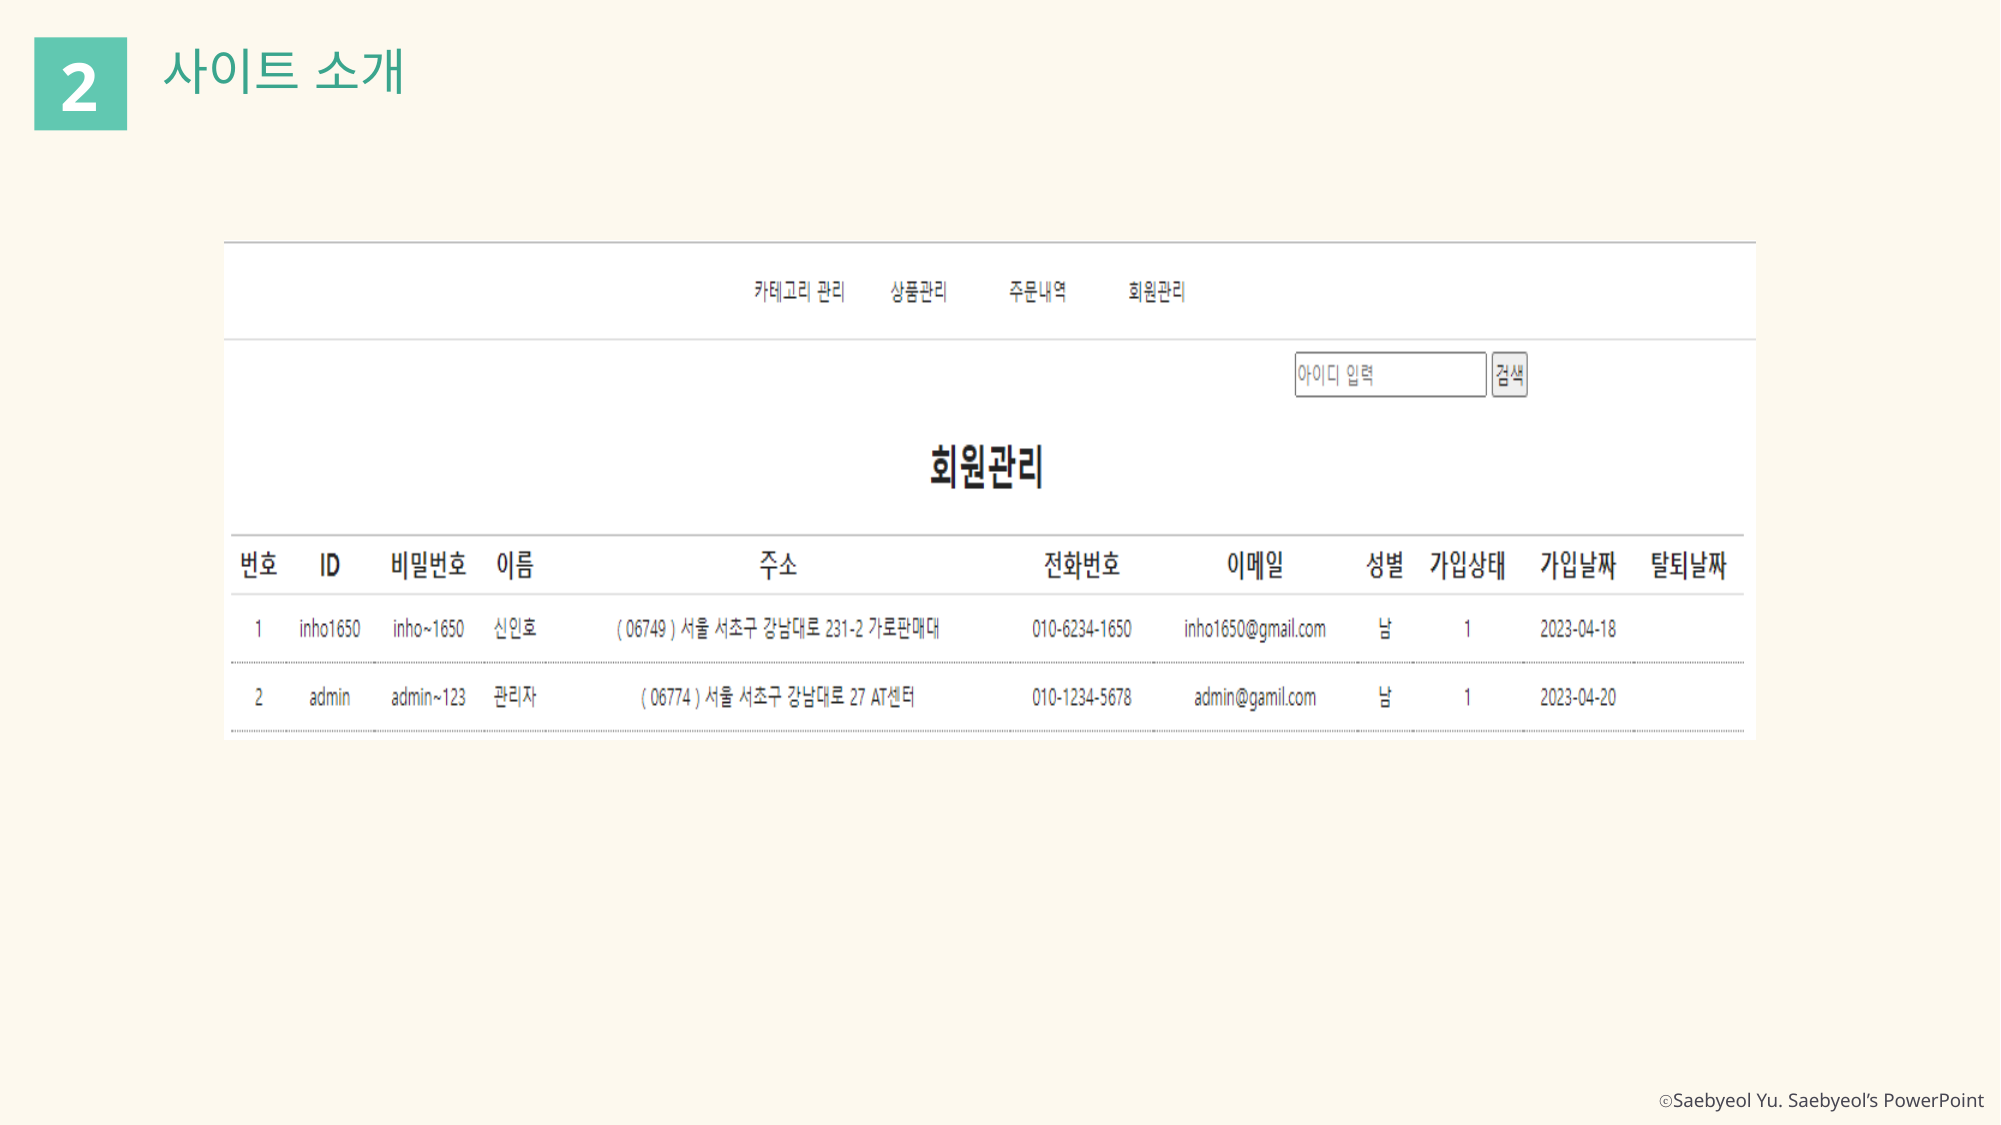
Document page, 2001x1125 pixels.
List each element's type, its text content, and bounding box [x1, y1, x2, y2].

text_box 2 [45, 37, 114, 133]
picture [224, 240, 1756, 740]
text_box [33, 36, 128, 131]
text_box 사이트 소개 [147, 32, 422, 108]
